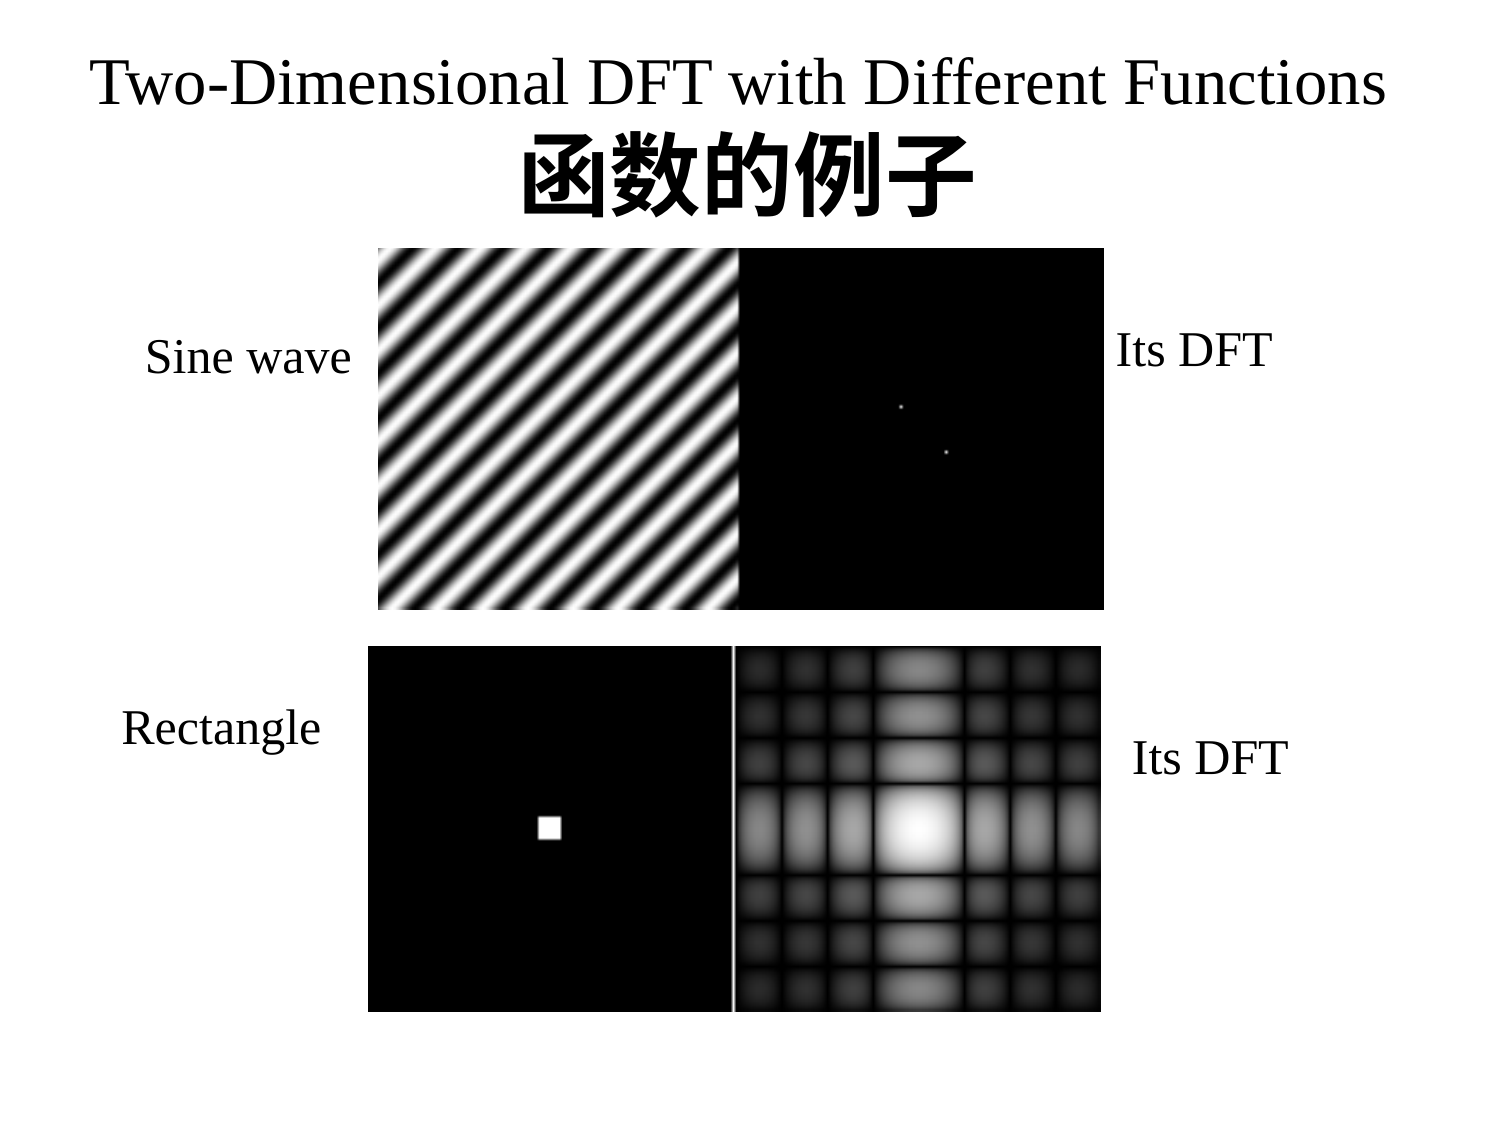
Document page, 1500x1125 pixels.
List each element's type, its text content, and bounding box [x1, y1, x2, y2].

picture [367, 646, 1101, 1012]
text_box Sine wave [130, 315, 373, 391]
text_box Two-Dimensional DFT with Different Functions 函数的例子 [74, 30, 1421, 236]
text_box Rectangle [106, 687, 337, 763]
text_box Its DFT [1110, 309, 1300, 385]
text_box Its DFT [1117, 717, 1316, 792]
picture [378, 248, 1104, 610]
